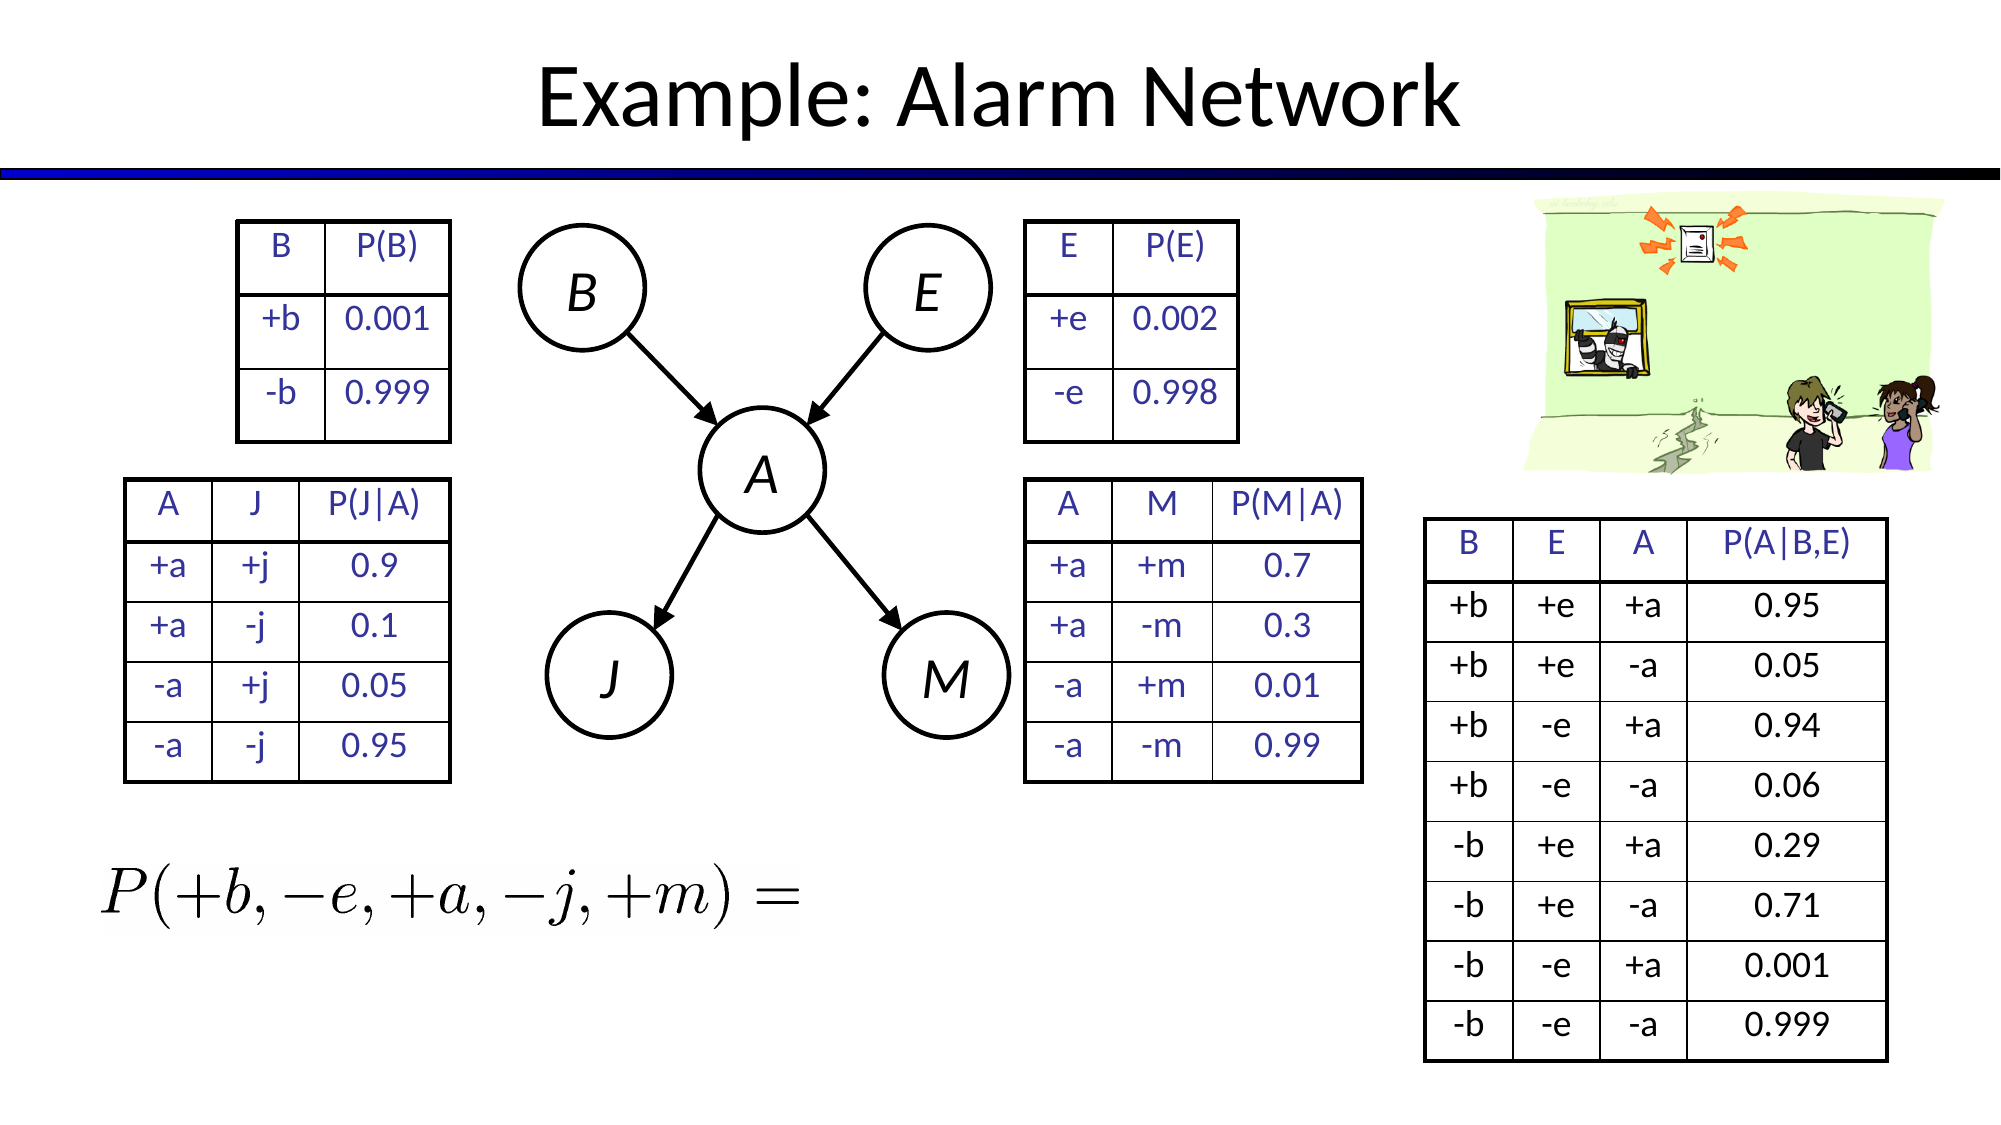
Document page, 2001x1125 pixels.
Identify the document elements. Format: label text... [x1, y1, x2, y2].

text_box B [519, 225, 645, 351]
table_cell +e [1514, 822, 1599, 881]
table_cell -j [213, 723, 298, 780]
table_cell 0.29 [1688, 822, 1885, 881]
table_cell +a [1601, 702, 1686, 761]
table_header A [127, 482, 211, 540]
table_cell 0.998 [1114, 370, 1236, 440]
text_box E [865, 225, 991, 351]
table_cell -j [213, 603, 298, 661]
table_cell 0.999 [1688, 1002, 1885, 1059]
table_cell 0.9 [300, 544, 448, 601]
table_cell 0.999 [326, 370, 448, 440]
table_cell -b [240, 370, 324, 440]
table_cell -a [1601, 643, 1686, 701]
table_header P(E) [1114, 224, 1236, 293]
table_cell +e [1514, 643, 1599, 701]
table_cell 0.001 [1688, 942, 1885, 1000]
table_cell -m [1113, 603, 1212, 661]
table_cell 0.002 [1114, 297, 1236, 368]
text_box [806, 331, 885, 427]
table_cell -b [1427, 882, 1512, 940]
title Example: Alarm Network [0, 0, 2000, 184]
table_header M [1113, 482, 1212, 540]
table_cell +j [213, 544, 298, 601]
table_cell +b [1427, 702, 1512, 761]
table_cell +a [127, 544, 211, 601]
table_header A [1601, 521, 1686, 580]
table_cell +a [1027, 603, 1111, 661]
table_cell -e [1514, 942, 1599, 1000]
table_cell -e [1514, 762, 1599, 821]
table_cell -a [127, 723, 211, 780]
text_box M [883, 612, 1010, 738]
table_cell 0.1 [300, 603, 448, 661]
table_header A [1027, 482, 1111, 540]
table_cell -a [127, 663, 211, 721]
table_cell -e [1514, 702, 1599, 761]
table_cell 0.05 [1688, 643, 1885, 701]
table_cell 0.95 [300, 723, 448, 780]
table_cell +e [1027, 297, 1112, 368]
table_cell 0.3 [1213, 603, 1360, 661]
table_cell 0.01 [1213, 663, 1360, 721]
table_cell 0.7 [1213, 544, 1360, 601]
table_header P(J|A) [300, 482, 448, 540]
table_cell -a [1601, 882, 1686, 940]
table_cell -e [1514, 1002, 1599, 1059]
table_header E [1027, 224, 1112, 293]
table_cell +e [1514, 882, 1599, 940]
table_cell +a [1601, 942, 1686, 1000]
table_cell 0.05 [300, 663, 448, 721]
table_cell 0.99 [1213, 723, 1360, 780]
table_cell +m [1113, 544, 1212, 601]
table_cell +a [1601, 822, 1686, 881]
table_header B [1427, 521, 1512, 580]
table_cell 0.71 [1688, 882, 1885, 940]
table_header P(B) [326, 224, 448, 293]
table_cell -b [1427, 1002, 1512, 1059]
table_cell +m [1113, 663, 1212, 721]
table_header P(A|B,E) [1688, 521, 1885, 580]
table_cell -a [1027, 663, 1111, 721]
table_cell +b [1427, 762, 1512, 821]
table_cell -b [1427, 822, 1512, 881]
text_box J [546, 612, 672, 738]
table_cell -a [1601, 1002, 1686, 1059]
table_cell -a [1027, 723, 1111, 780]
table_cell +a [127, 603, 211, 661]
picture [1517, 187, 1951, 476]
table_cell +b [1427, 584, 1512, 641]
table_cell +e [1514, 584, 1599, 641]
table_cell 0.95 [1688, 584, 1885, 641]
table_cell 0.001 [326, 297, 448, 368]
table_cell -b [1427, 942, 1512, 1000]
table_header P(M|A) [1213, 482, 1360, 540]
table_cell +a [1601, 584, 1686, 641]
table_cell +b [1427, 643, 1512, 701]
table_cell 0.06 [1688, 762, 1885, 821]
table_cell 0.94 [1688, 702, 1885, 761]
table_header E [1514, 521, 1599, 580]
table_cell +a [1027, 544, 1111, 601]
table_cell +b [240, 297, 324, 368]
picture [99, 862, 801, 934]
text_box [626, 331, 719, 427]
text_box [653, 514, 719, 632]
table_header J [213, 482, 298, 540]
table_cell -m [1113, 723, 1212, 780]
text_box A [699, 407, 825, 533]
table_cell -a [1601, 762, 1686, 821]
table_cell +j [213, 663, 298, 721]
table_header B [240, 224, 324, 293]
table_cell -e [1027, 370, 1112, 440]
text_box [806, 514, 903, 632]
